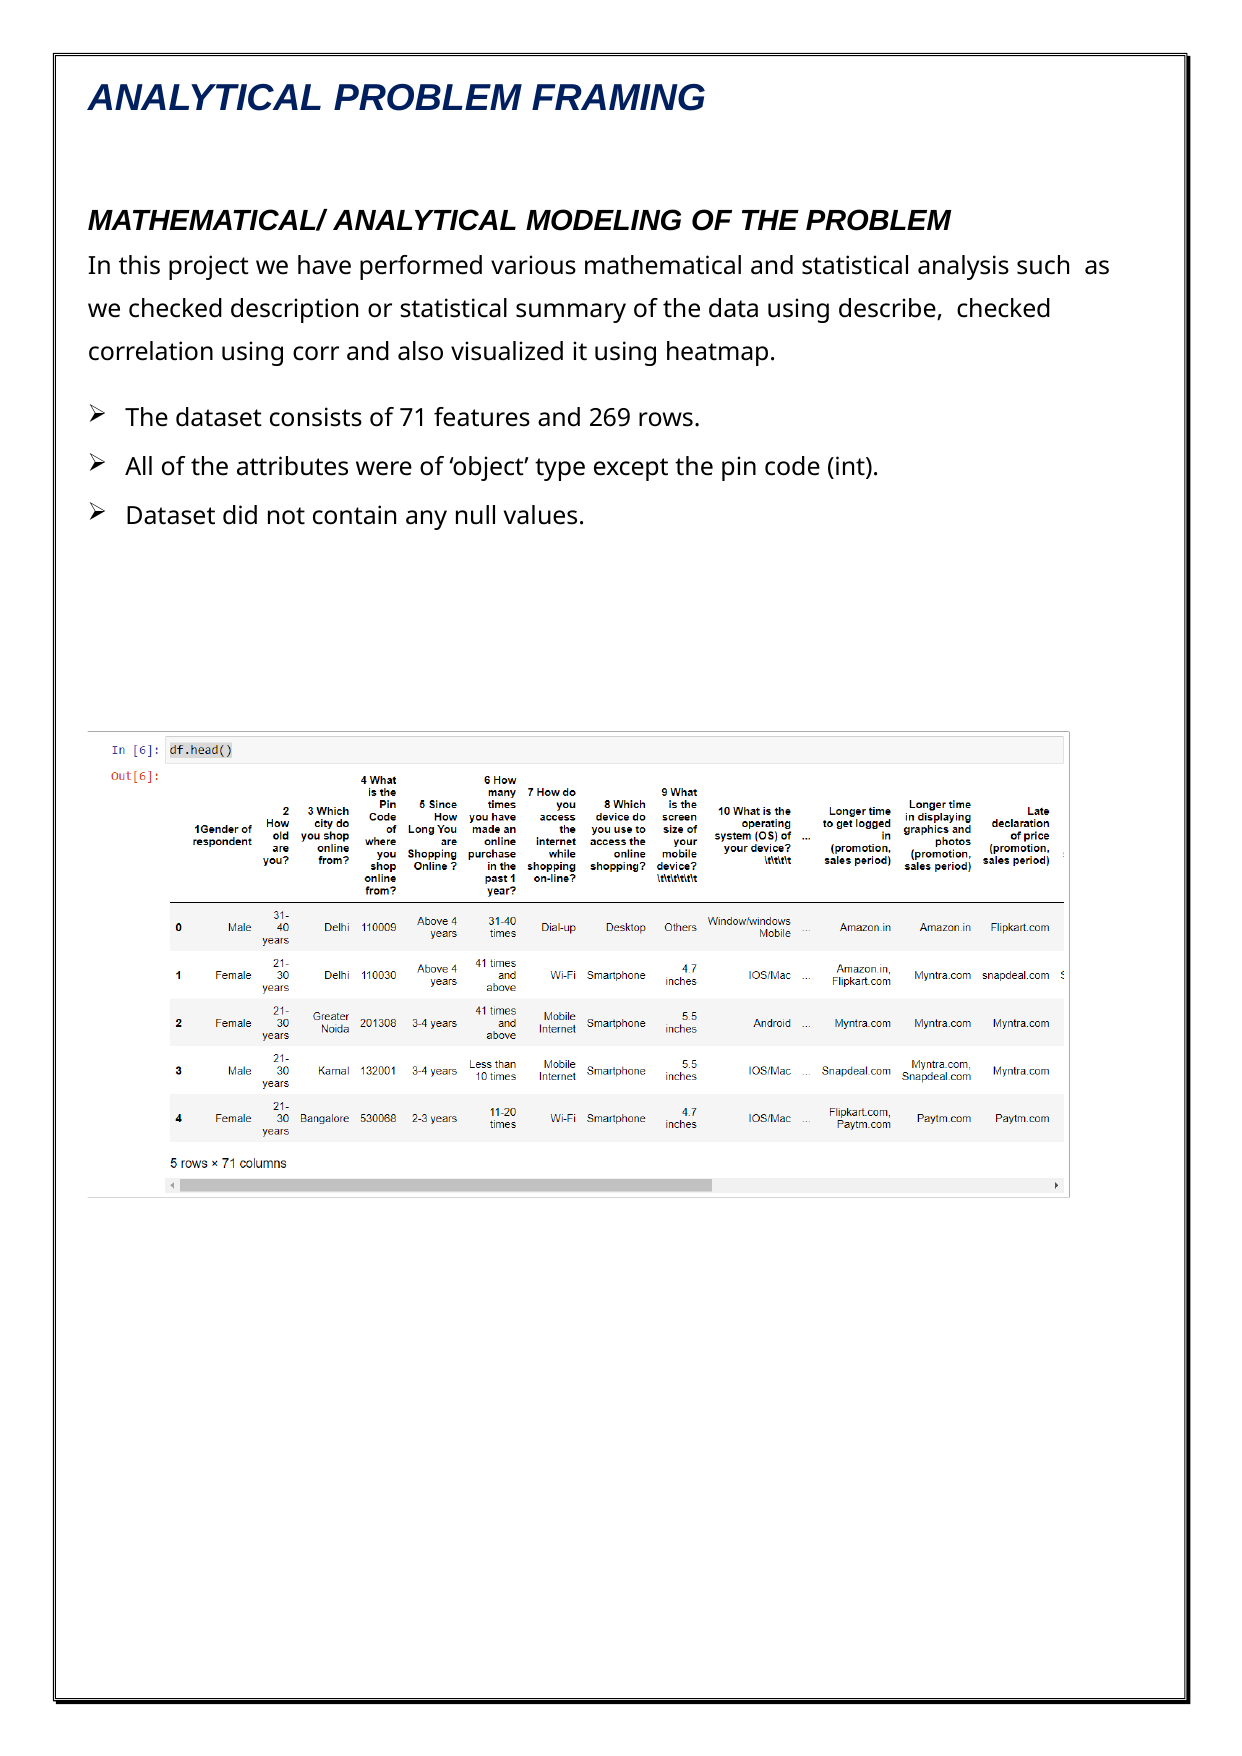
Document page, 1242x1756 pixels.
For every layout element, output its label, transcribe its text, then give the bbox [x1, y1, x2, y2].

picture [87, 727, 1082, 1205]
text_box ANALYTICAL PROBLEM FRAMING MATHEMATICAL/ ANALYTICAL MODELING OF THE PROBLEM In this project we have performed various mathematical and statistical analysis such as we checked description or statistical summary of the data using describe, checked correlation using corr and also visualized it using heatmap. The dataset consists of 71 features and 269 rows. All of the attributes were of ‘object’ type except the pin code (int). Dataset did not contain any null values. [70, 65, 1159, 715]
